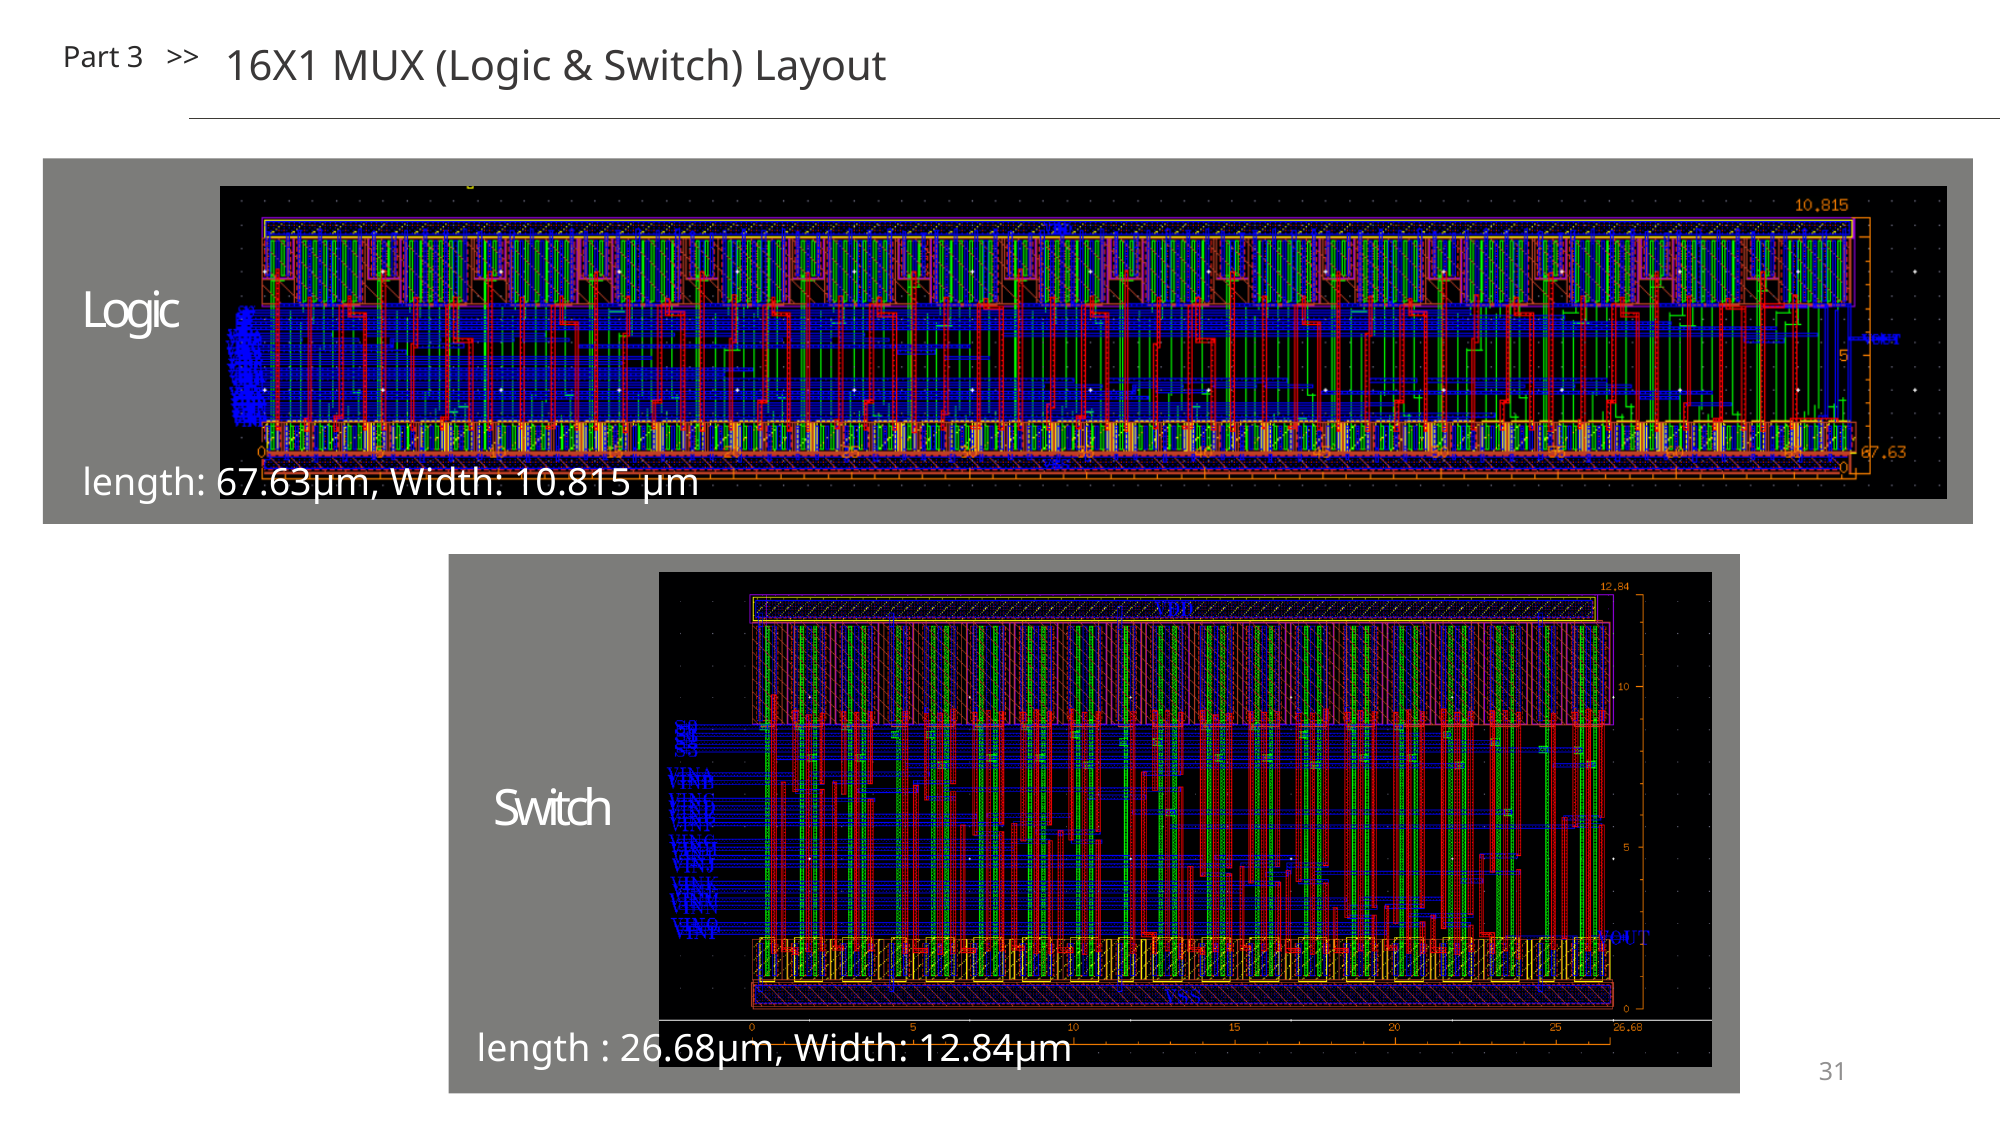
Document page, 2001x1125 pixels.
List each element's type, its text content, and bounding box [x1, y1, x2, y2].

text_box Switch [478, 768, 630, 843]
text_box 16X1 MUX (Logic & Switch) Layout [210, 31, 1047, 97]
picture [220, 186, 1948, 499]
text_box length : 26.68μm, Width: 12.84μm [461, 1016, 1095, 1076]
slide_number 31 [1412, 1042, 1863, 1103]
text_box [42, 157, 1974, 525]
text_box length: 67.63μm, Width: 10.815 μm [67, 450, 832, 511]
text_box Logic [67, 270, 196, 346]
text_box [447, 553, 1741, 1094]
picture [659, 572, 1712, 1067]
text_box Part 3 >> [48, 30, 215, 81]
